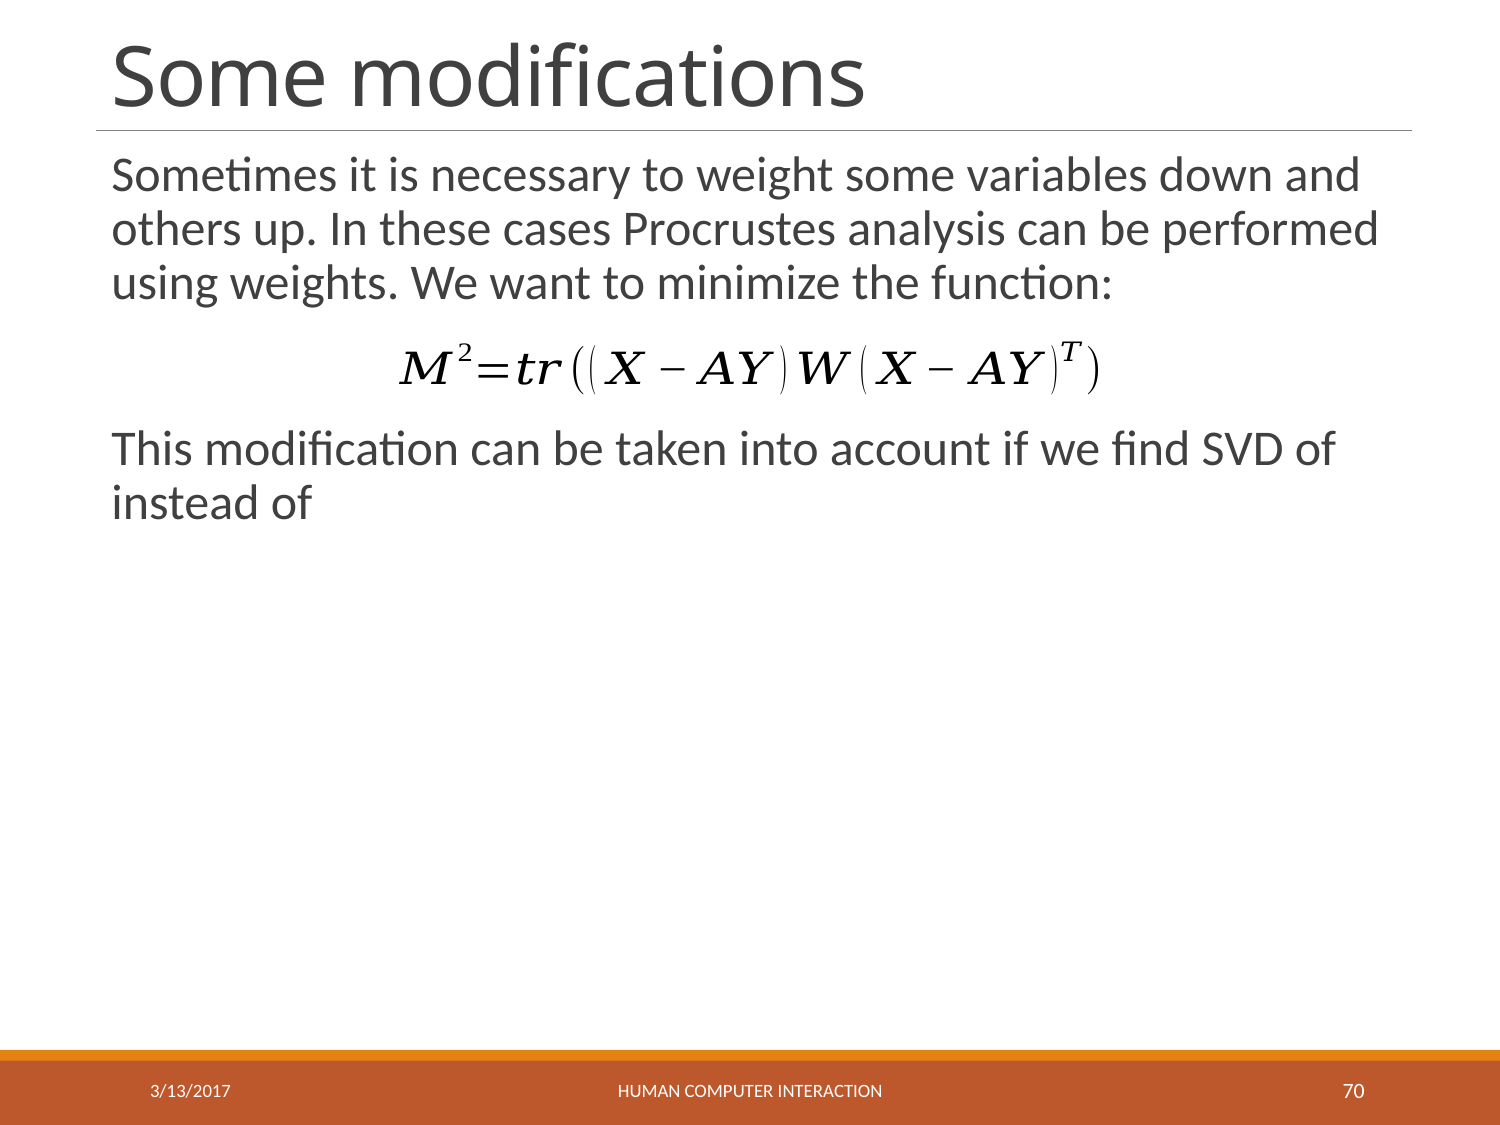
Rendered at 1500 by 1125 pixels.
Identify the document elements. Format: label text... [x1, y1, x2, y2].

title Some modifications [96, 19, 1413, 131]
footer HUMAN COMPUTER INTERACTION [453, 1059, 1047, 1120]
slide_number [135, 1059, 440, 1120]
slide_number 70 [1218, 1059, 1380, 1120]
